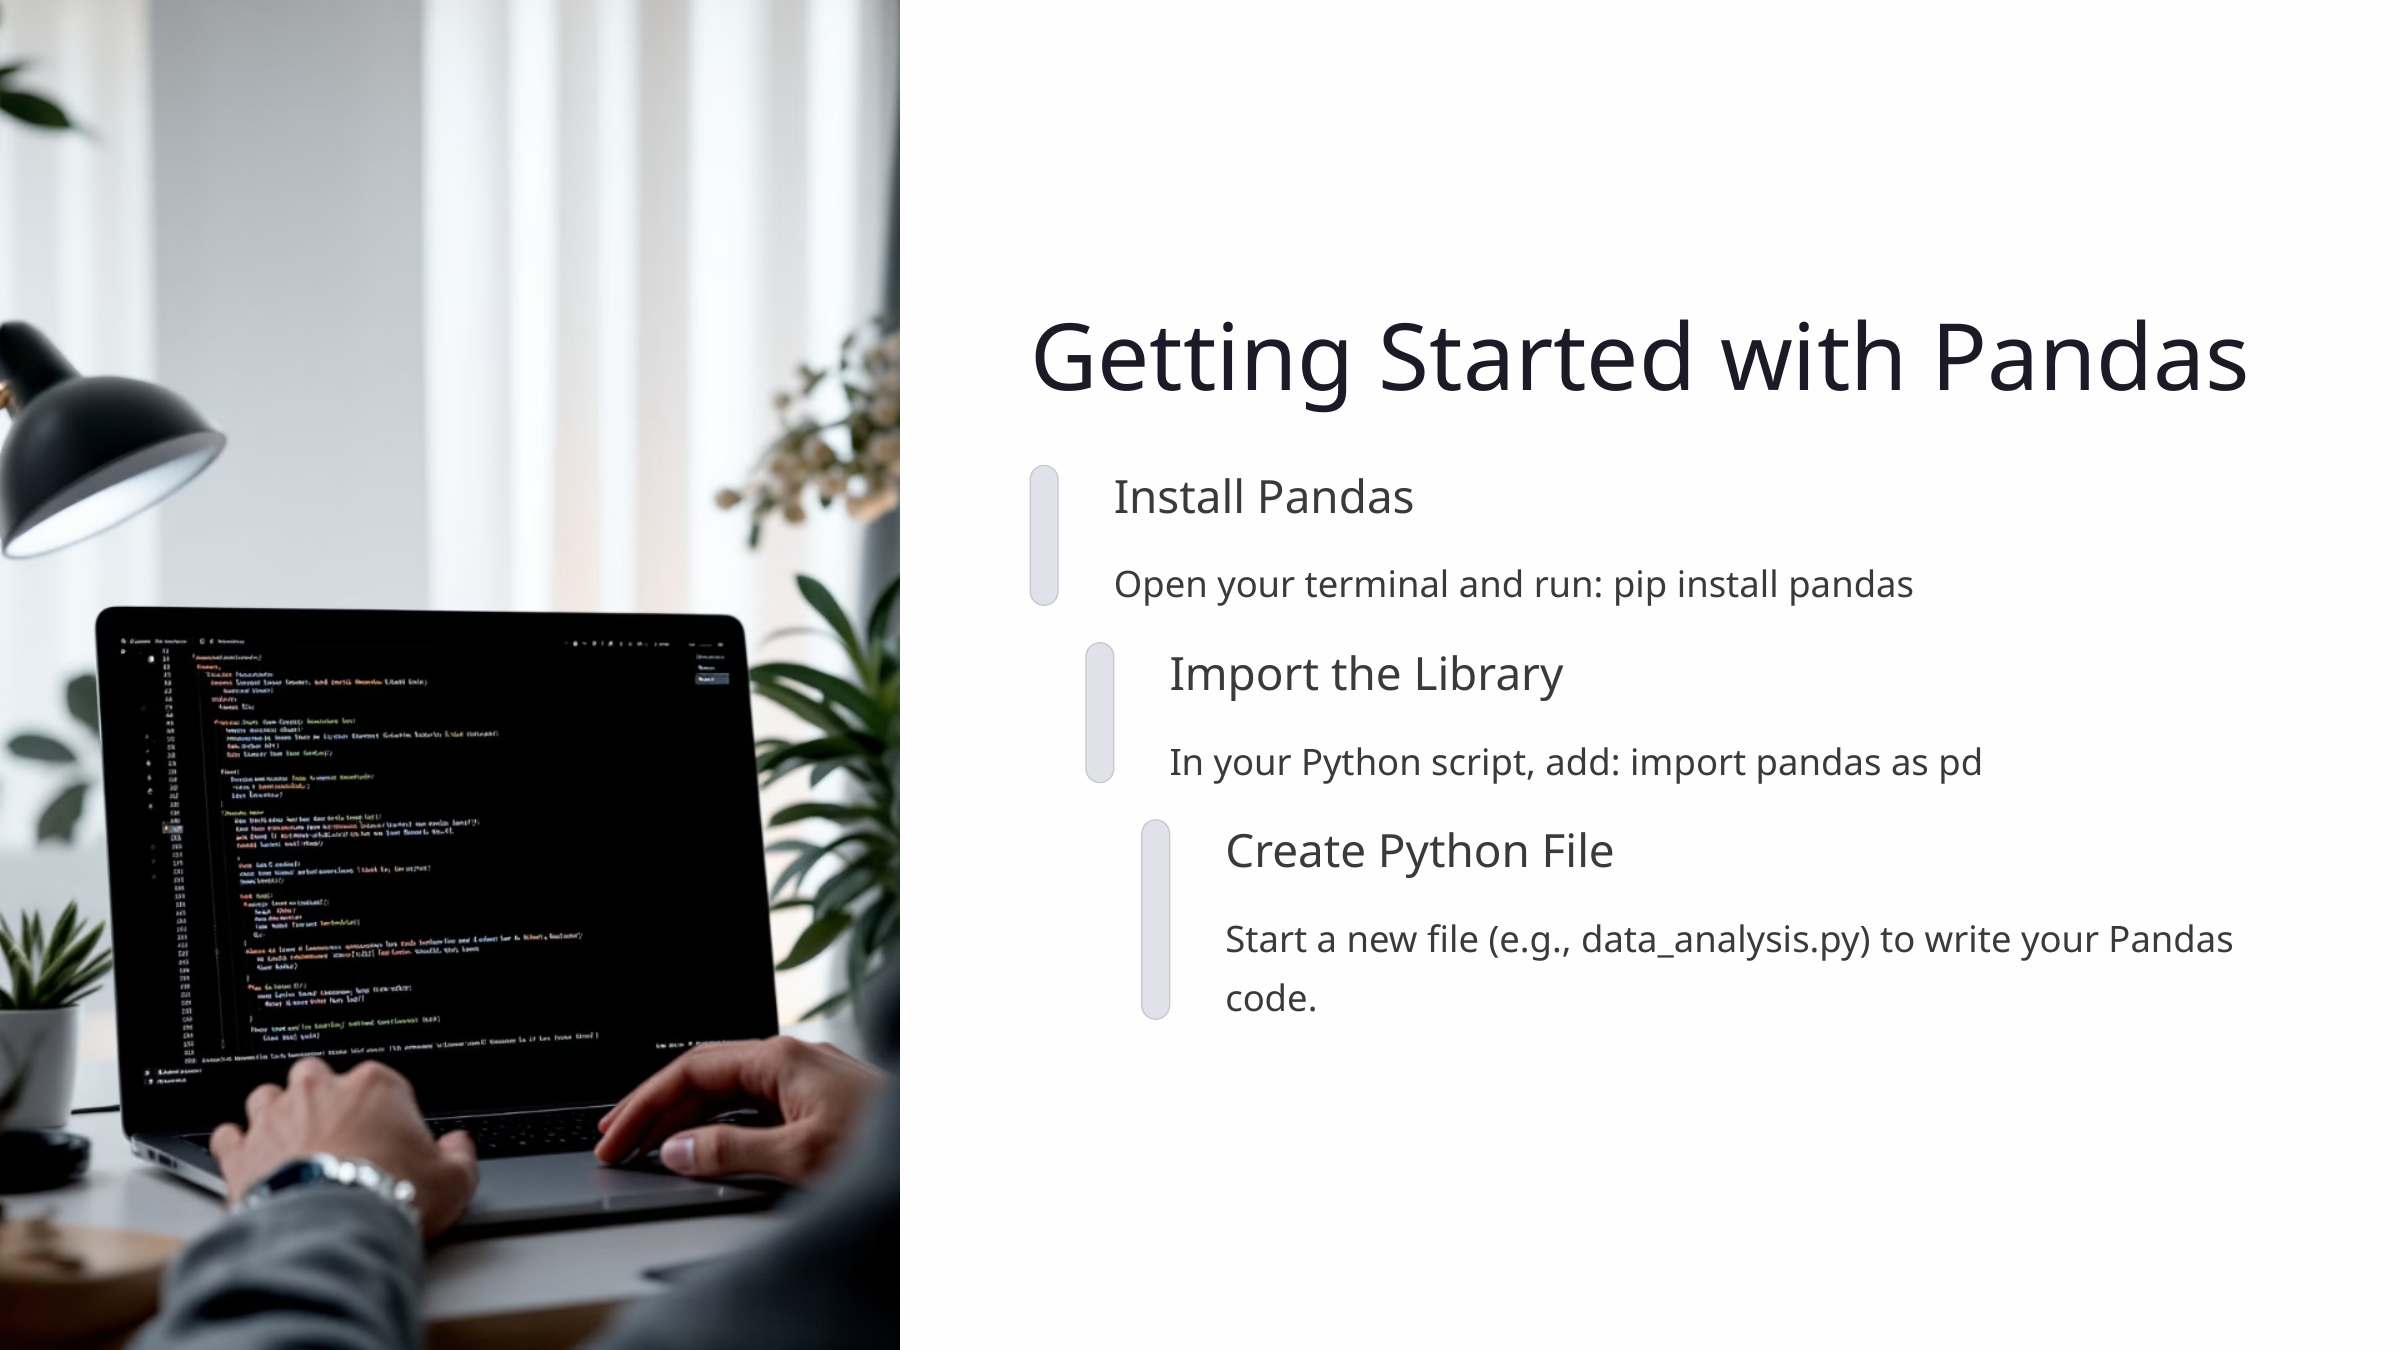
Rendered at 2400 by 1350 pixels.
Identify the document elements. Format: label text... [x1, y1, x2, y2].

text_box [1030, 465, 1059, 606]
text_box Start a new file (e.g., data_analysis.py) to write your Pandas code. [1225, 900, 2270, 1020]
text_box [1141, 819, 1170, 1020]
text_box [1085, 642, 1114, 783]
text_box In your Python script, add: import pandas as pd [1169, 723, 2270, 783]
text_box Create Python File [1225, 819, 1691, 878]
picture [0, 0, 900, 1350]
text_box Import the Library [1169, 642, 1635, 701]
text_box Install Pandas [1113, 465, 1579, 524]
text_box Getting Started with Pandas [1030, 293, 2224, 410]
text_box Open your terminal and run: pip install pandas [1113, 545, 2270, 606]
